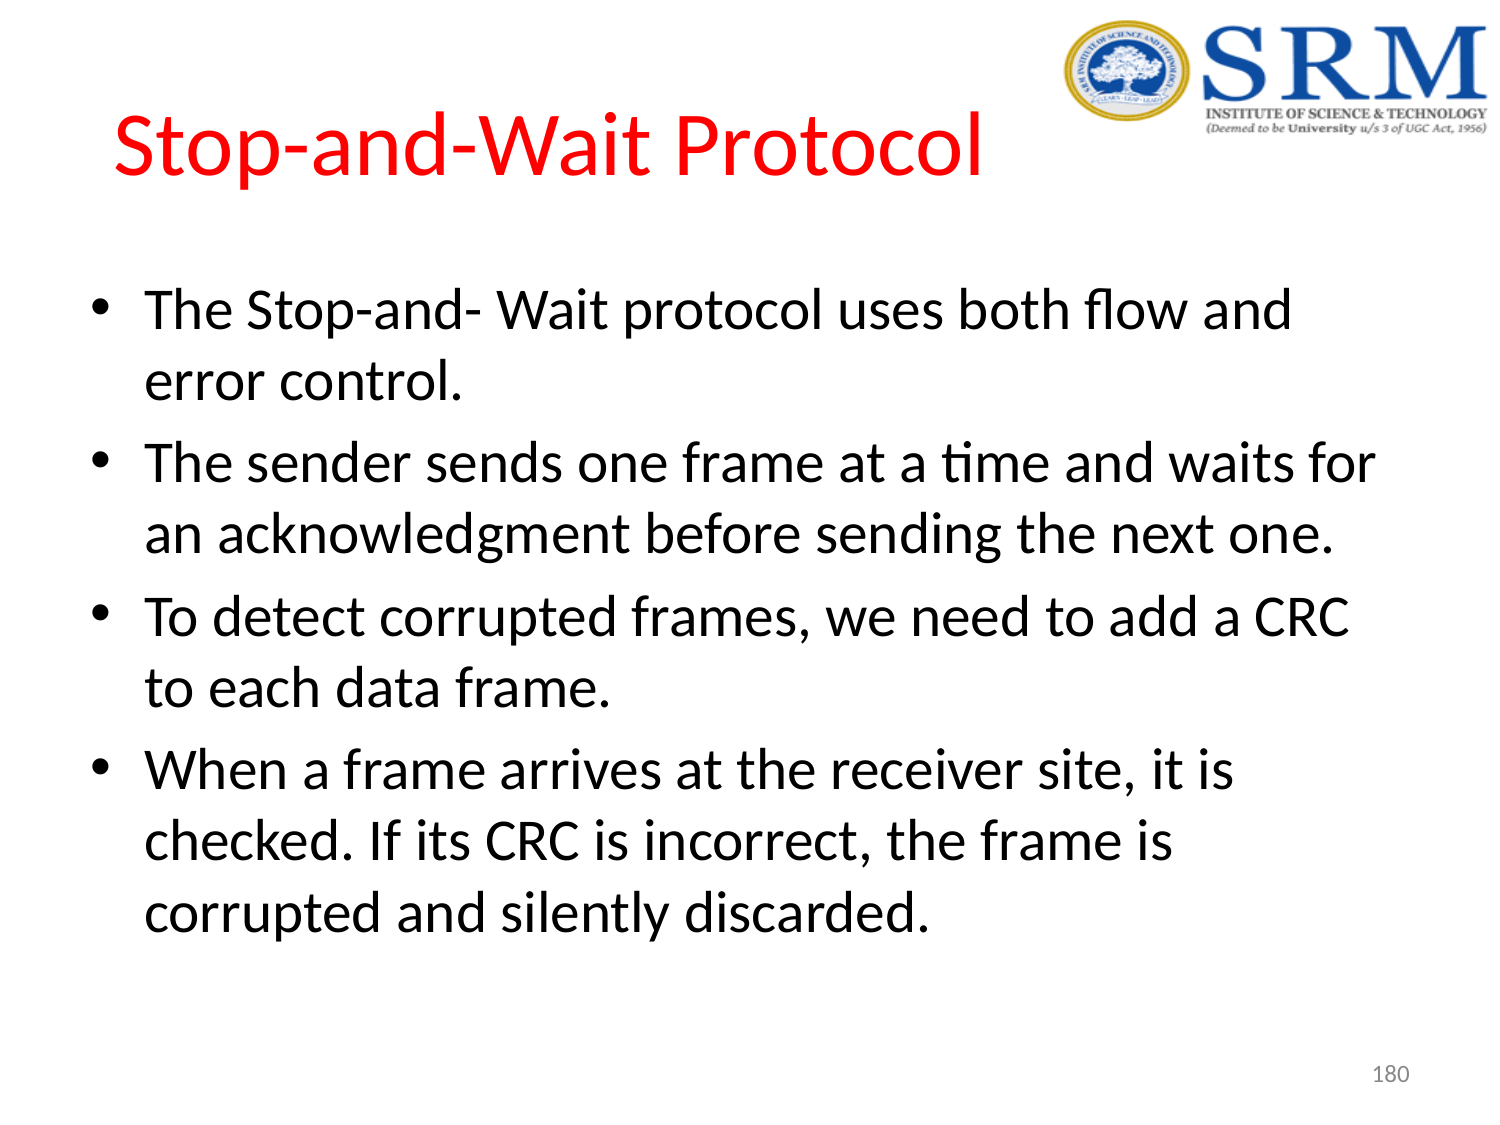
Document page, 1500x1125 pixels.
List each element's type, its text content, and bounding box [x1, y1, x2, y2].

picture [1059, 0, 1500, 151]
title Stop-and-Wait Protocol [75, 45, 1025, 233]
slide_number ‹#› [1074, 1042, 1425, 1103]
list The Stop-and- Wait protocol uses both flow and error control. The sender sends one frame at a time and waits for an acknowledgment before sending the next one. To detect corrupted frames, we need to add a CRC to each data frame. When a frame arrives at the receiver site, it is checked. If its CRC is incorrect, the frame is corrupted and silently discarded. [75, 262, 1425, 1005]
